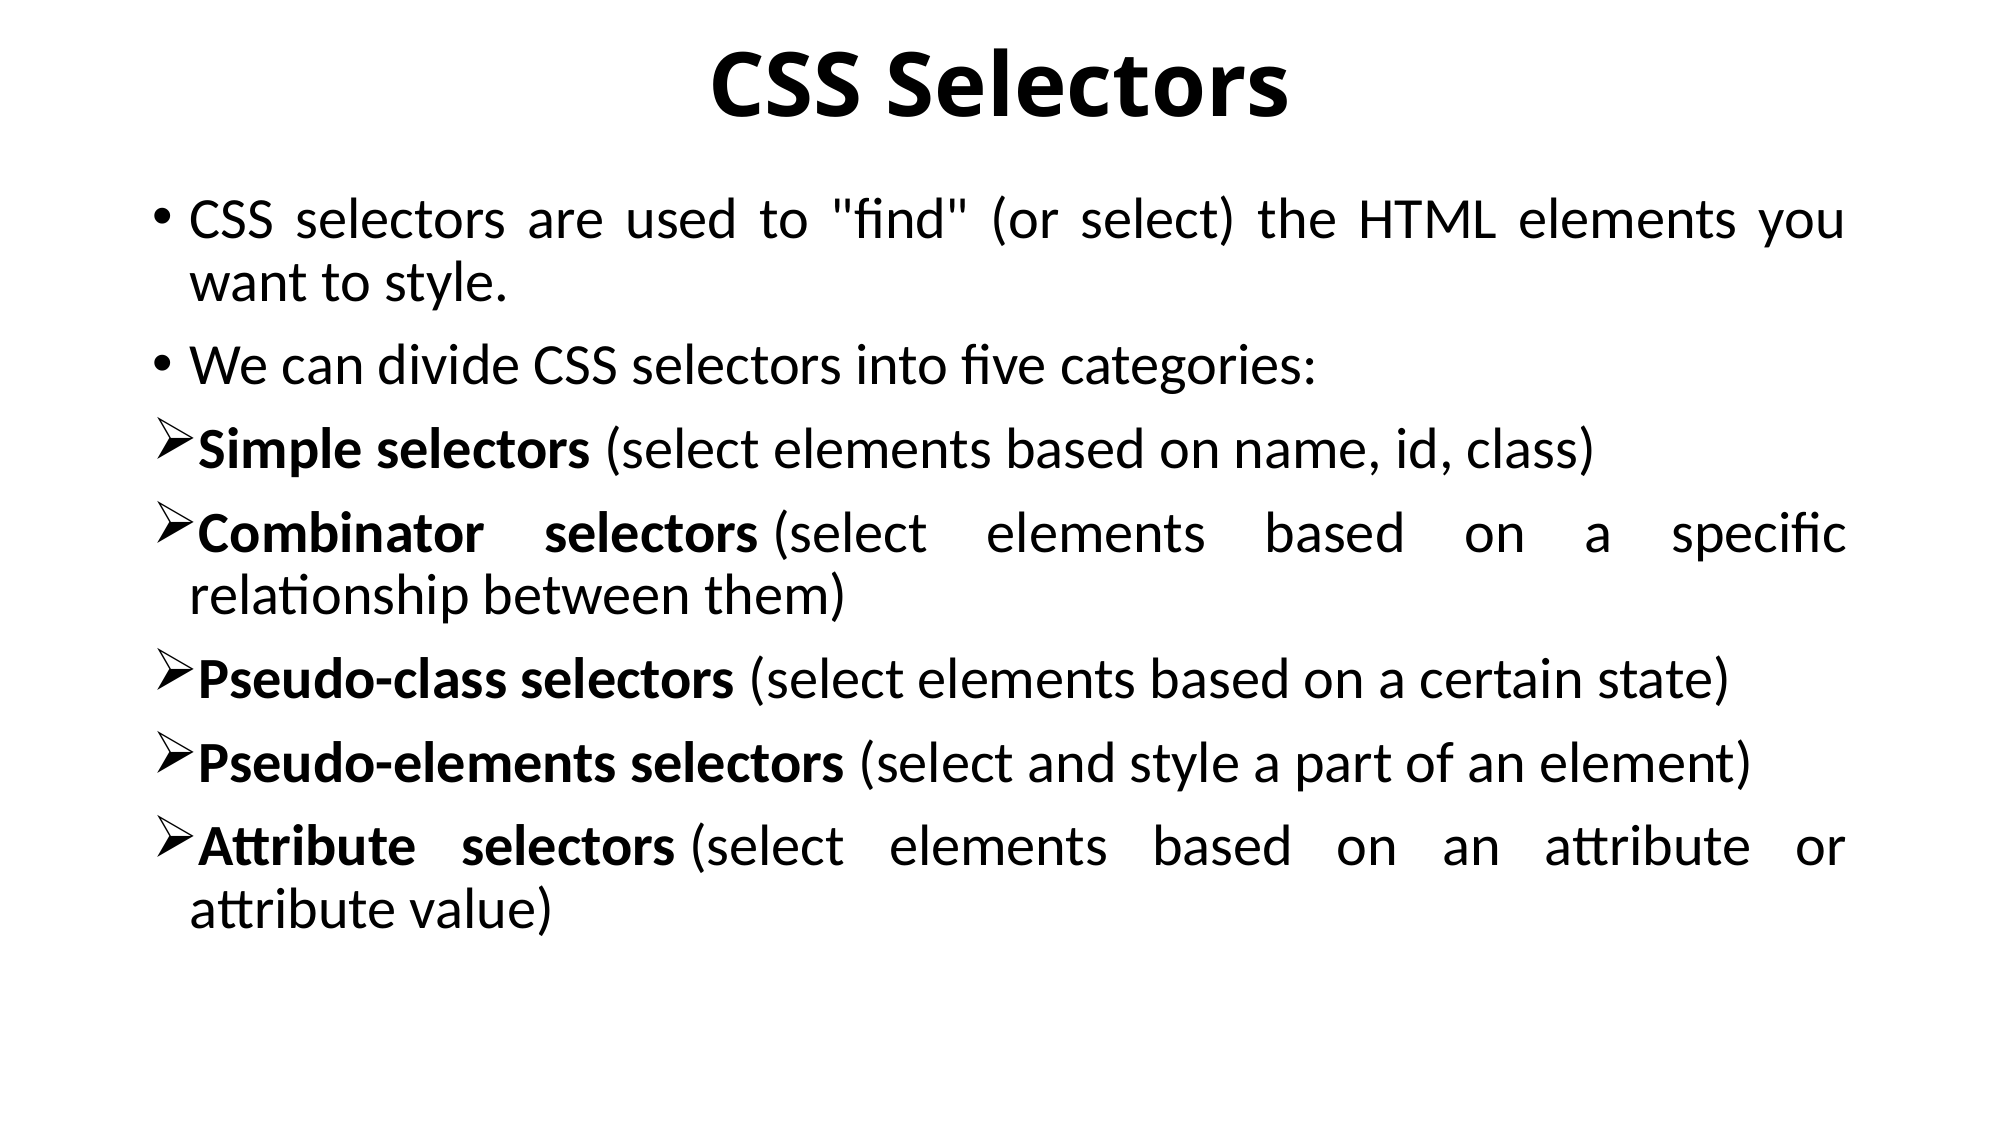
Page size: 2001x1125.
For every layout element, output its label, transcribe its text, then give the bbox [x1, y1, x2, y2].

title CSS Selectors [137, 31, 1863, 144]
list CSS selectors are used to "find" (or select) the HTML elements you want to style. We can divide CSS selectors into five categories: Simple selectors (select elements based on name, id, class) Combinator selectors (select elements based on a specific relationship between them) Pseudo-class selectors (select elements based on a certain state) Pseudo-elements selectors (select and style a part of an element) Attribute selectors (select elements based on an attribute or attribute value) [137, 180, 1863, 1014]
